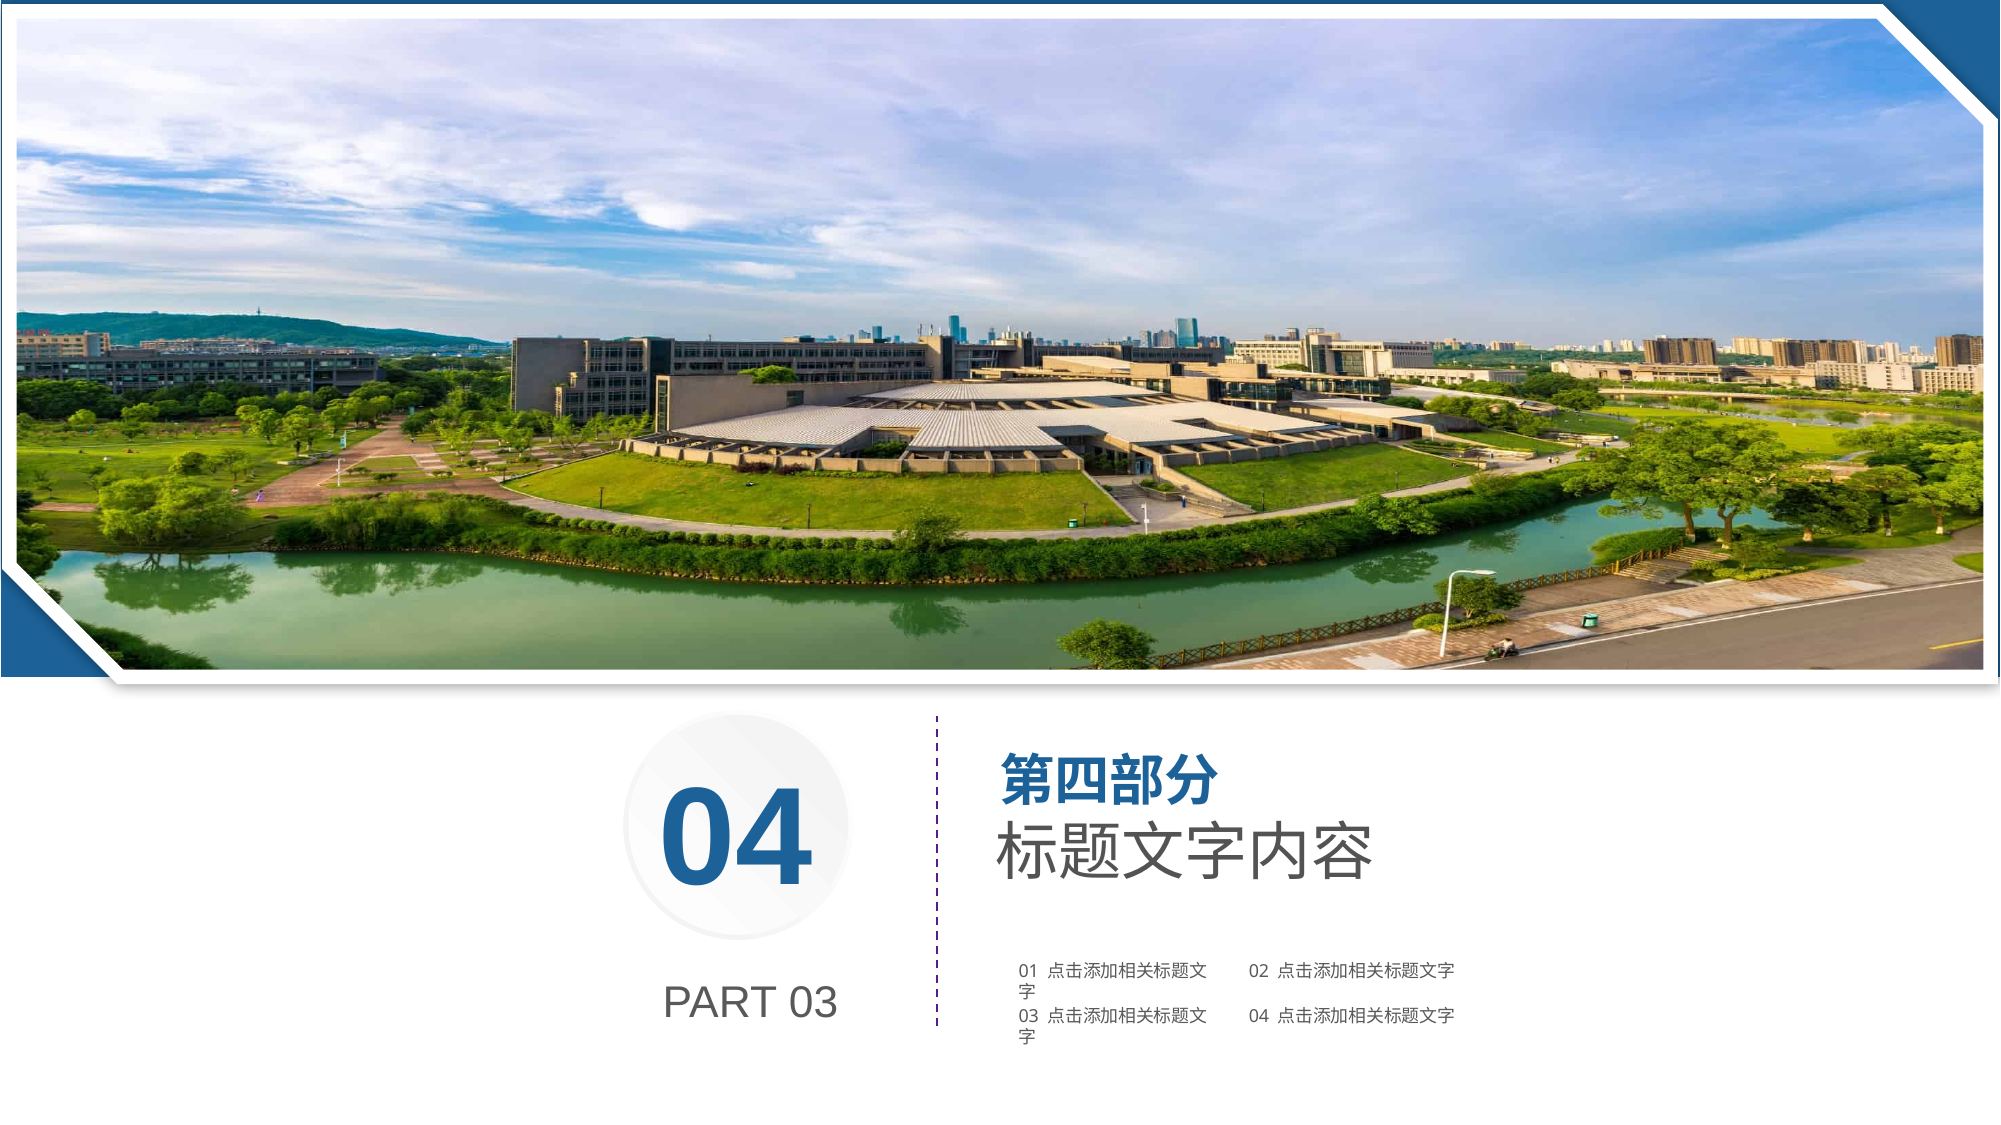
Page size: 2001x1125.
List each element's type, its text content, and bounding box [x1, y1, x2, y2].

text_box 04 点击添加相关标题文字 [1235, 997, 1479, 1033]
text_box 01 点击添加相关标题文字 [1005, 952, 1238, 997]
text_box 03 点击添加相关标题文字 [1005, 997, 1238, 1054]
picture [9, 11, 1991, 677]
text_box 第四部分 标题文字内容 [966, 737, 1404, 895]
text_box [0, 583, 95, 678]
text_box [623, 709, 854, 940]
text_box 02 点击添加相关标题文字 [1235, 952, 1479, 988]
text_box PART 03 [662, 972, 861, 1026]
text_box [1893, 0, 2000, 106]
